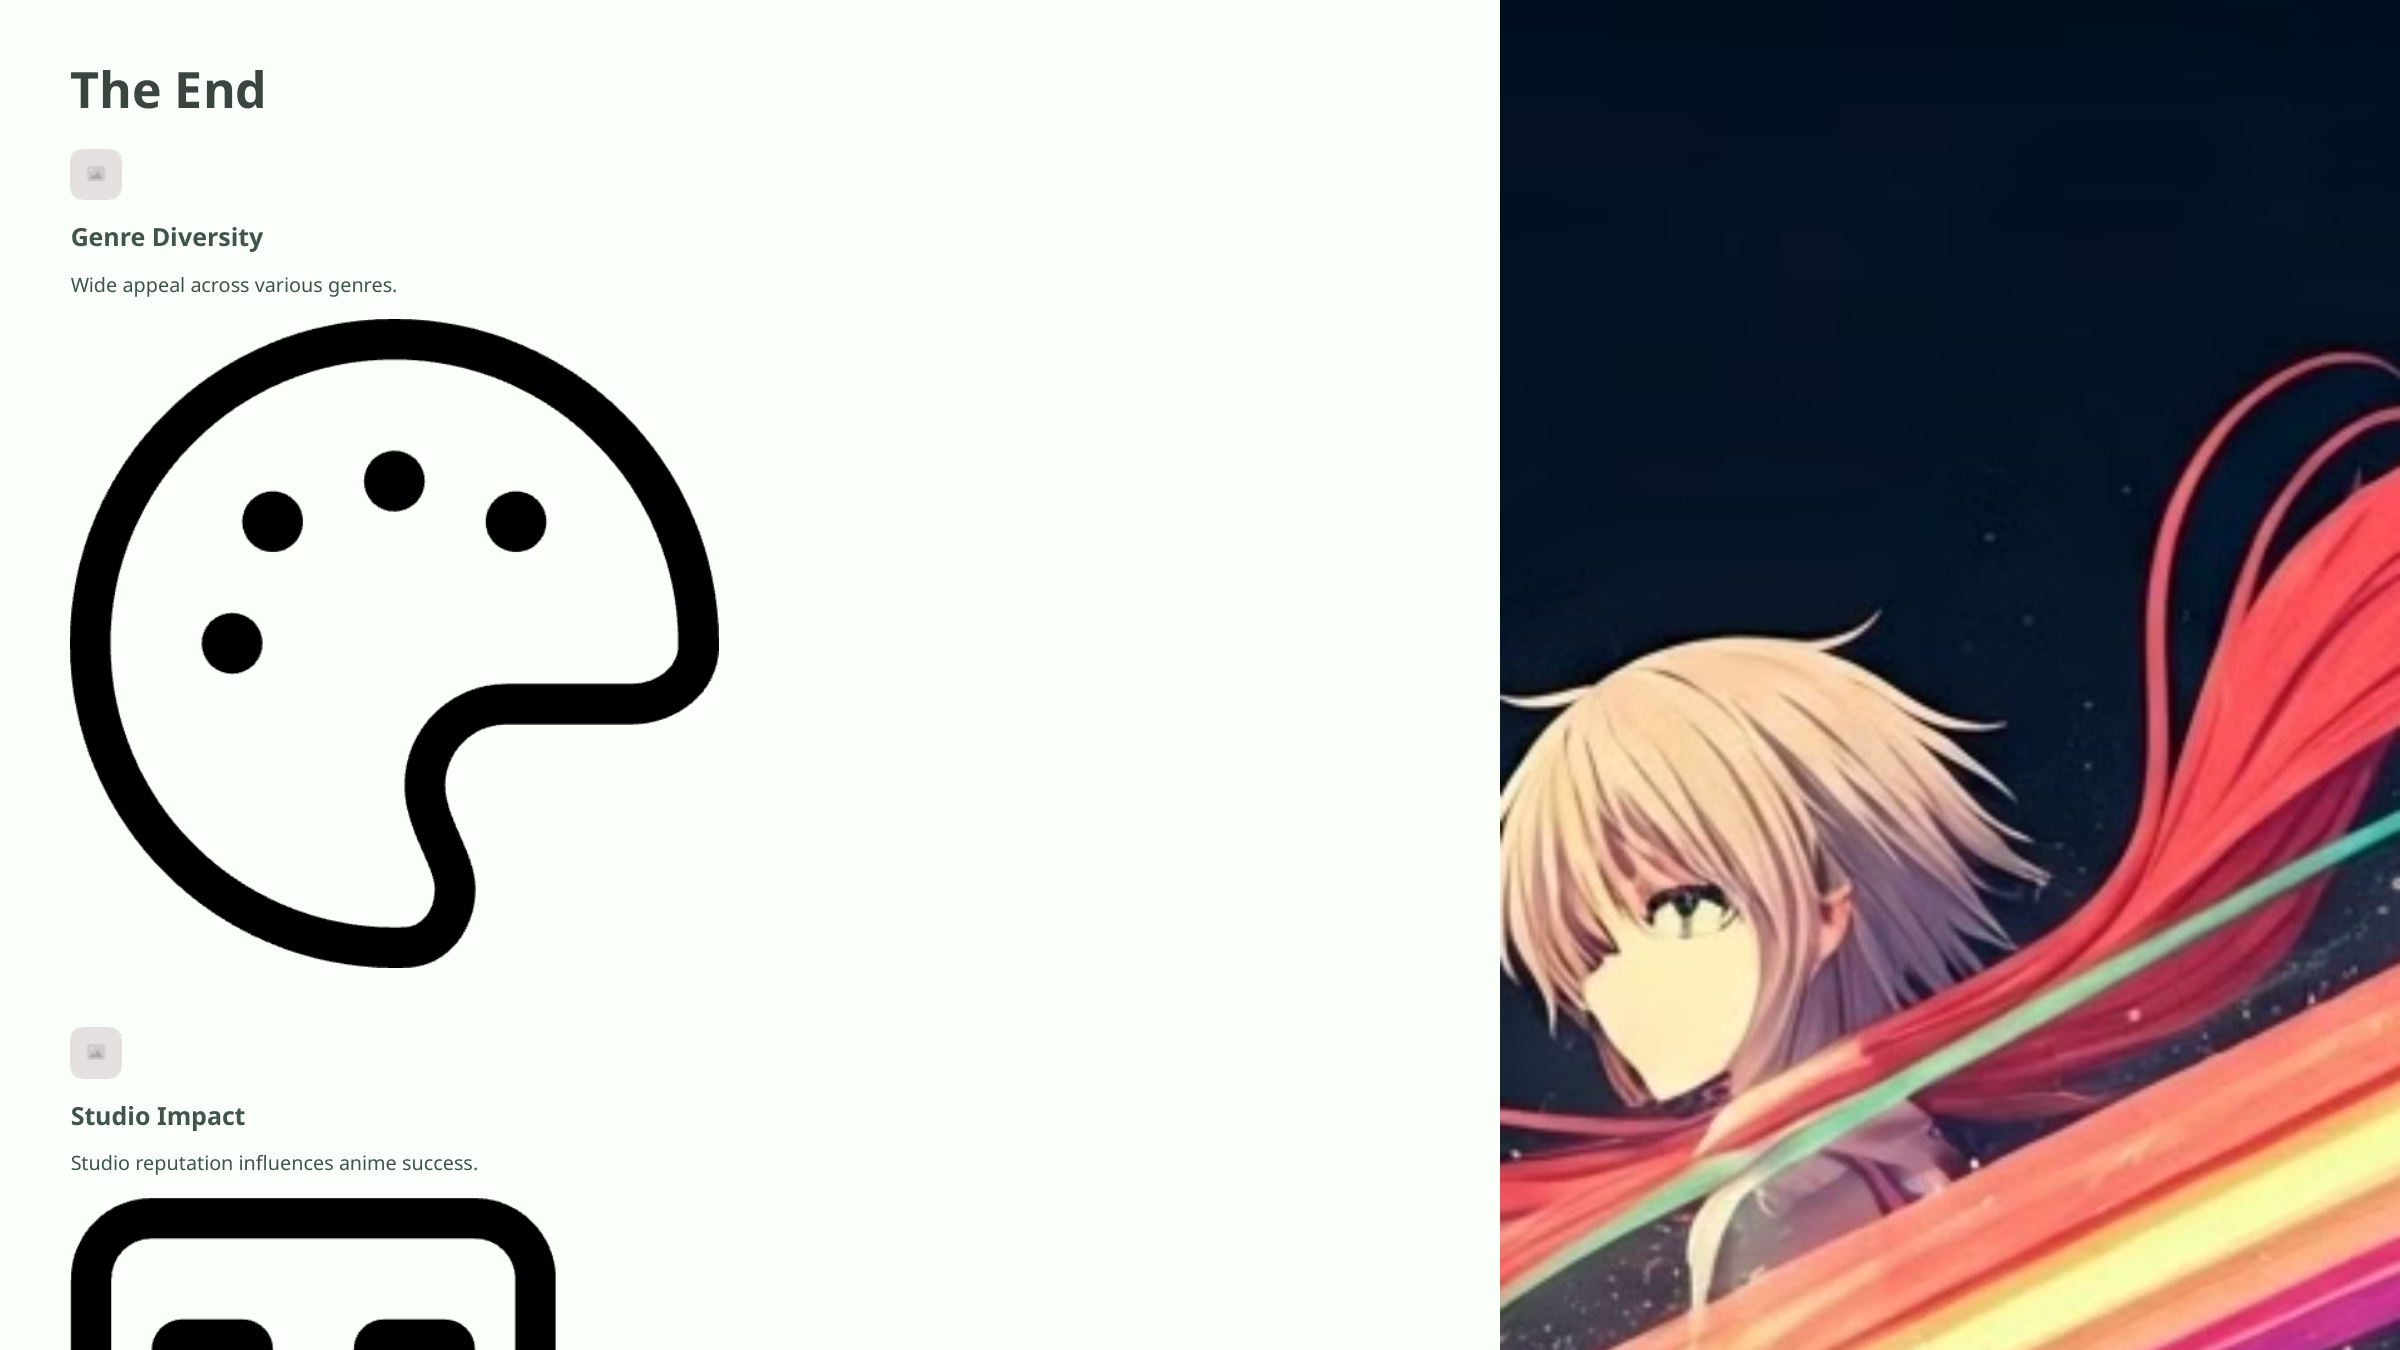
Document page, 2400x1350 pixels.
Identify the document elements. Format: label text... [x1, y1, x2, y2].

picture [1499, 0, 2400, 1350]
text_box Studio reputation influences anime success. [70, 1142, 1430, 1175]
picture [70, 149, 122, 200]
text_box Studio Impact [70, 1098, 324, 1131]
picture [70, 1027, 122, 1079]
text_box Genre Diversity [70, 220, 324, 252]
text_box Wide appeal across various genres. [70, 263, 1430, 297]
picture [70, 319, 719, 968]
picture [70, 1197, 557, 1350]
text_box The End [70, 55, 578, 119]
